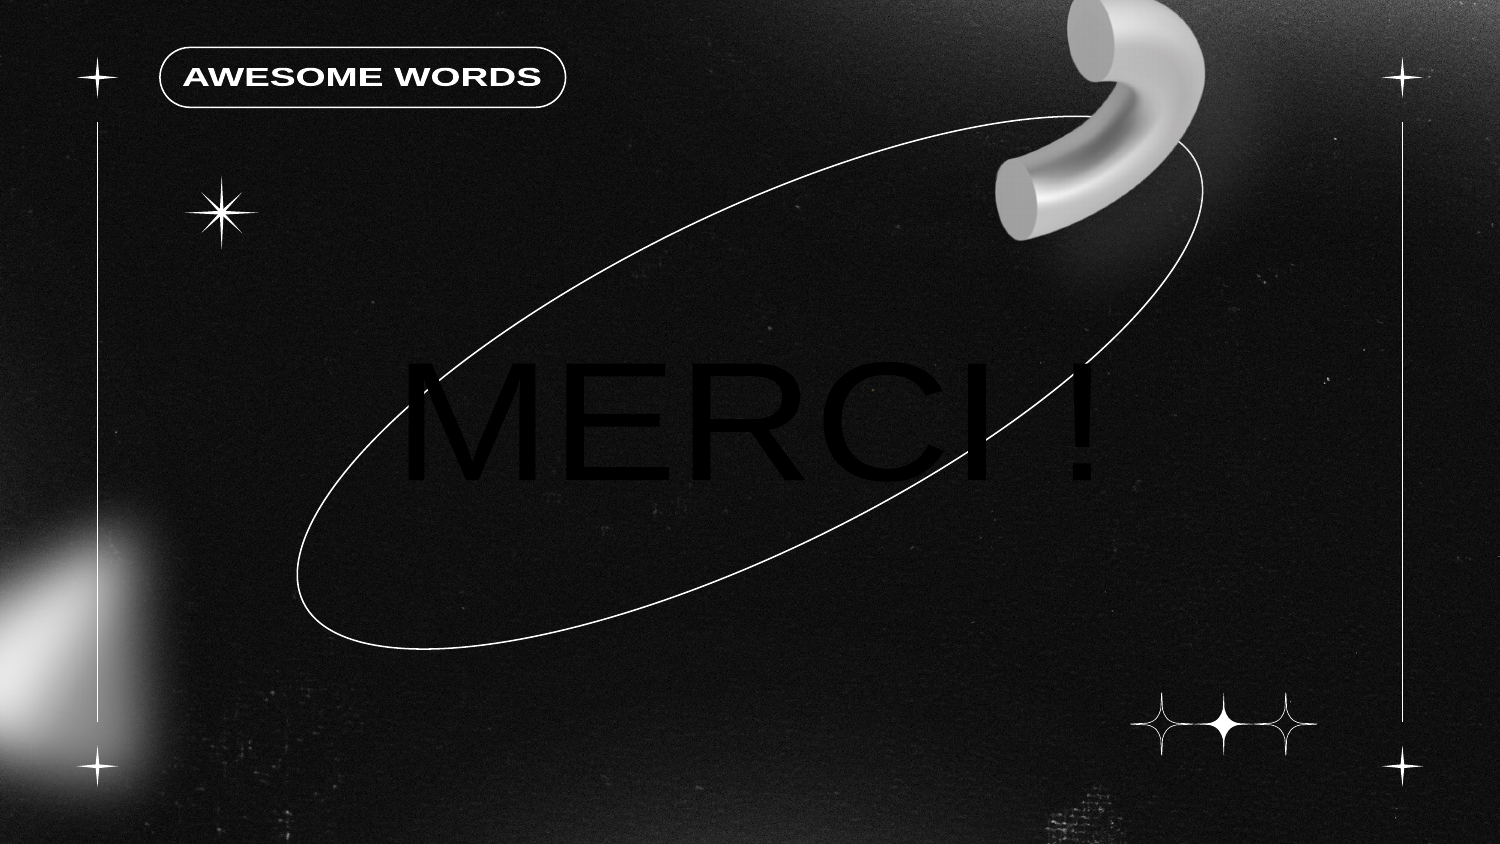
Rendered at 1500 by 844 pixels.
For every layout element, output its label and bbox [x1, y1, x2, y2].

picture [0, 0, 1500, 844]
text_box [1130, 692, 1318, 756]
text_box [159, 47, 566, 108]
text_box [297, 121, 1097, 650]
text_box [180, 171, 263, 254]
